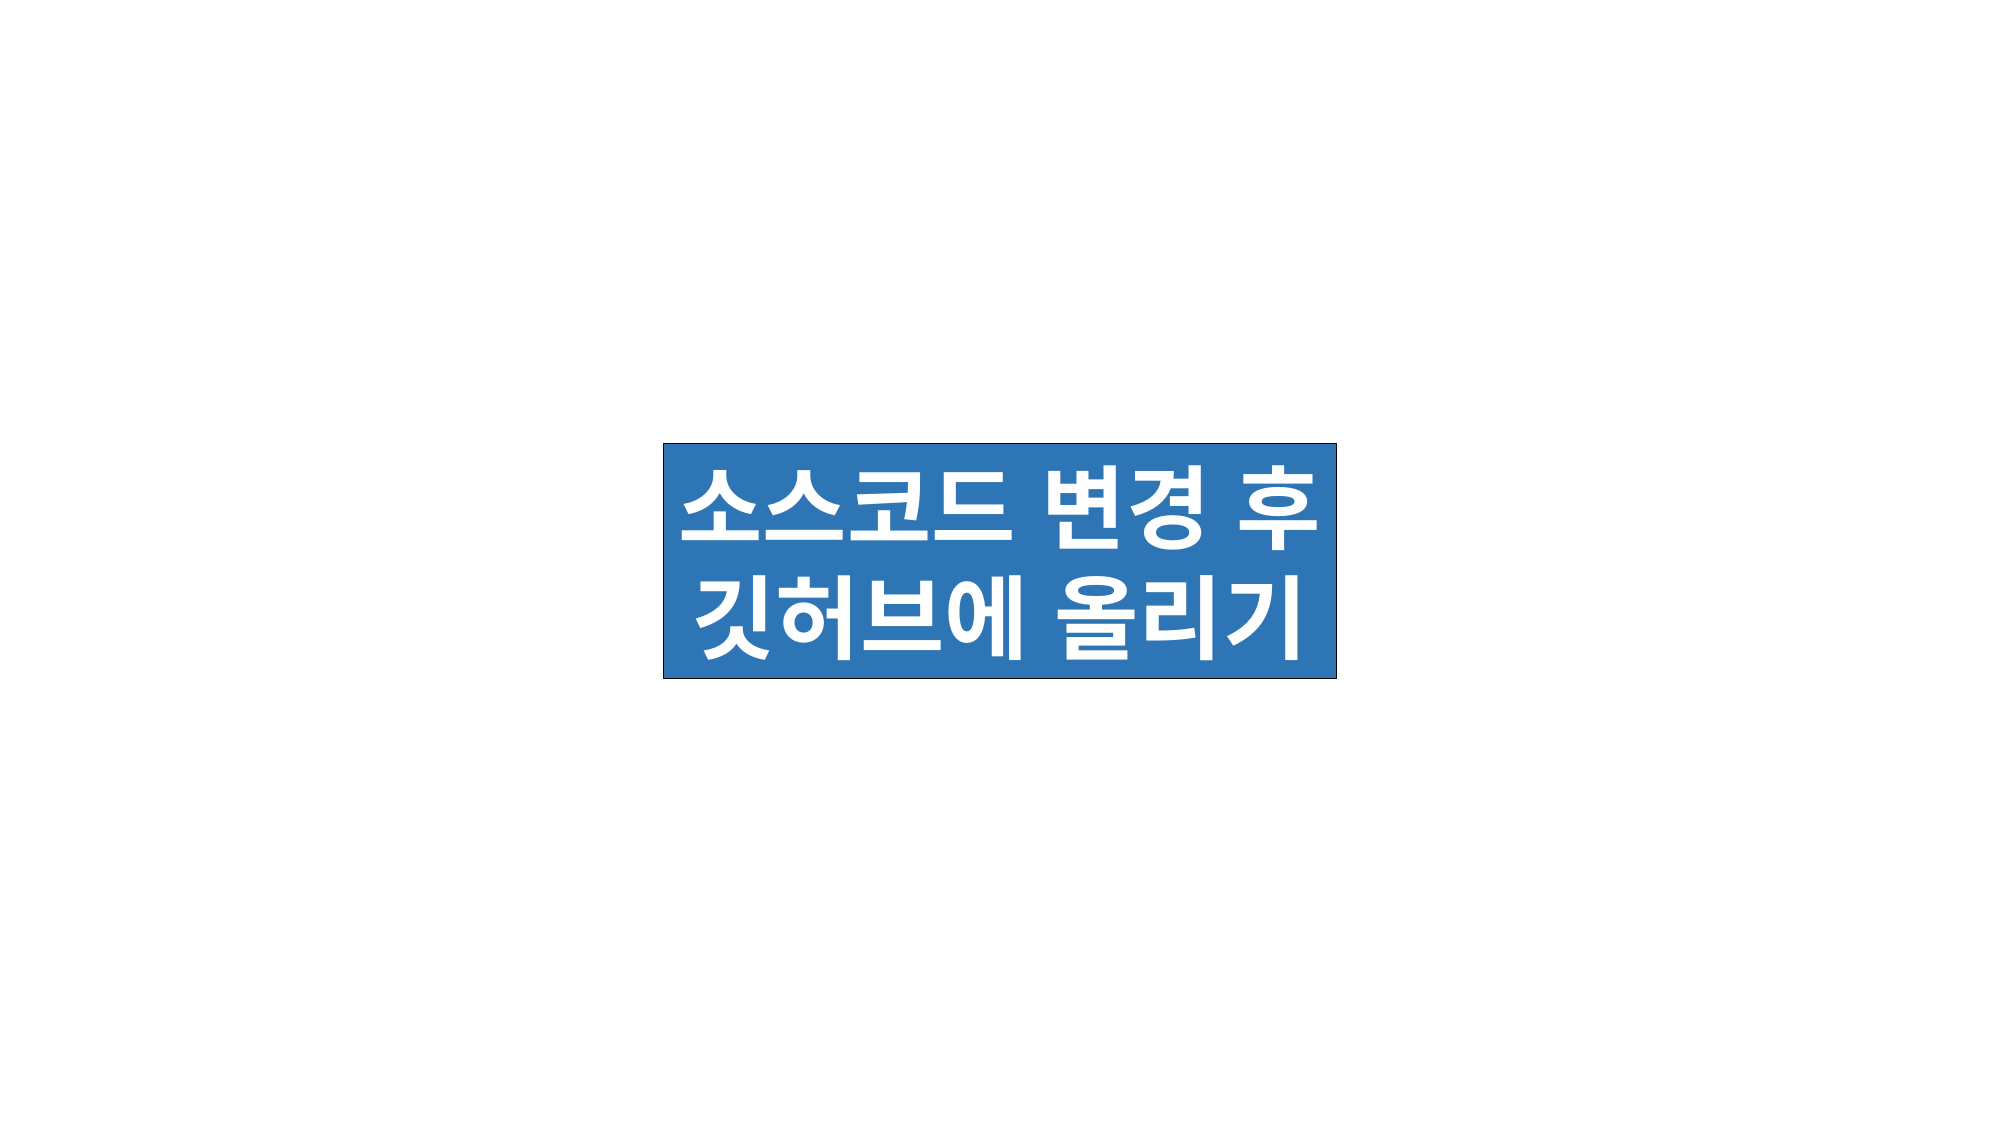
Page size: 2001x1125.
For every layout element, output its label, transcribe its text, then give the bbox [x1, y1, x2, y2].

text_box 소스코드 변경 후 깃허브에 올리기 [663, 443, 1337, 679]
